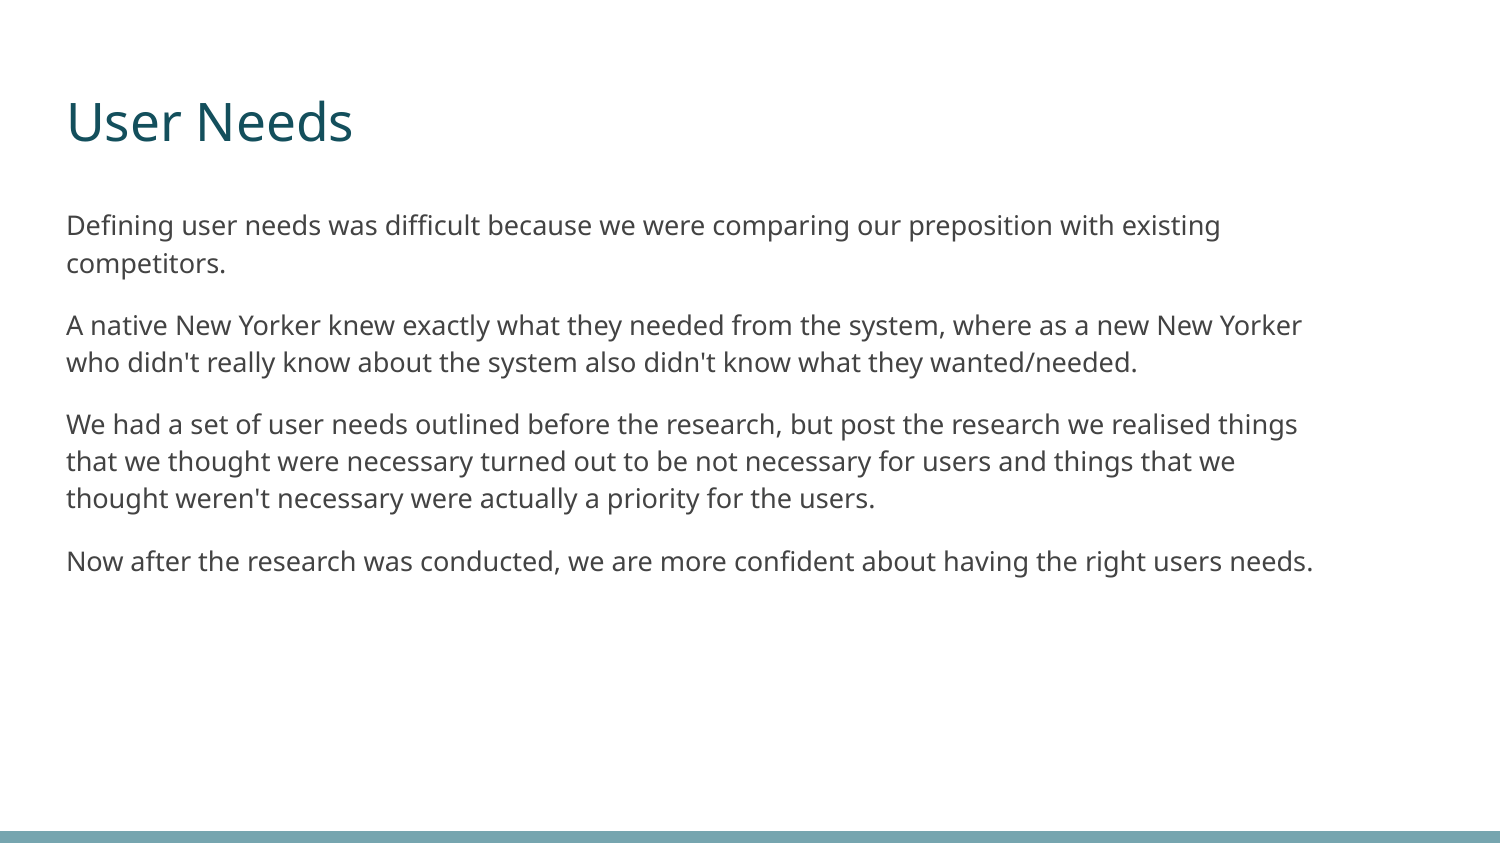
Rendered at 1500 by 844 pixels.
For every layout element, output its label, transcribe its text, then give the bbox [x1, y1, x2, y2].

title User Needs [51, 72, 1449, 167]
list Defining user needs was difficult because we were comparing our preposition with existing competitors. A native New Yorker knew exactly what they needed from the system, where as a new New Yorker who didn't really know about the system also didn't know what they wanted/needed. We had a set of user needs outlined before the research, but post the research we realised things that we thought were necessary turned out to be not necessary for users and things that we thought weren't necessary were actually a priority for the users. Now after the research was conducted, we are more confident about having the right users needs. [51, 189, 1350, 750]
